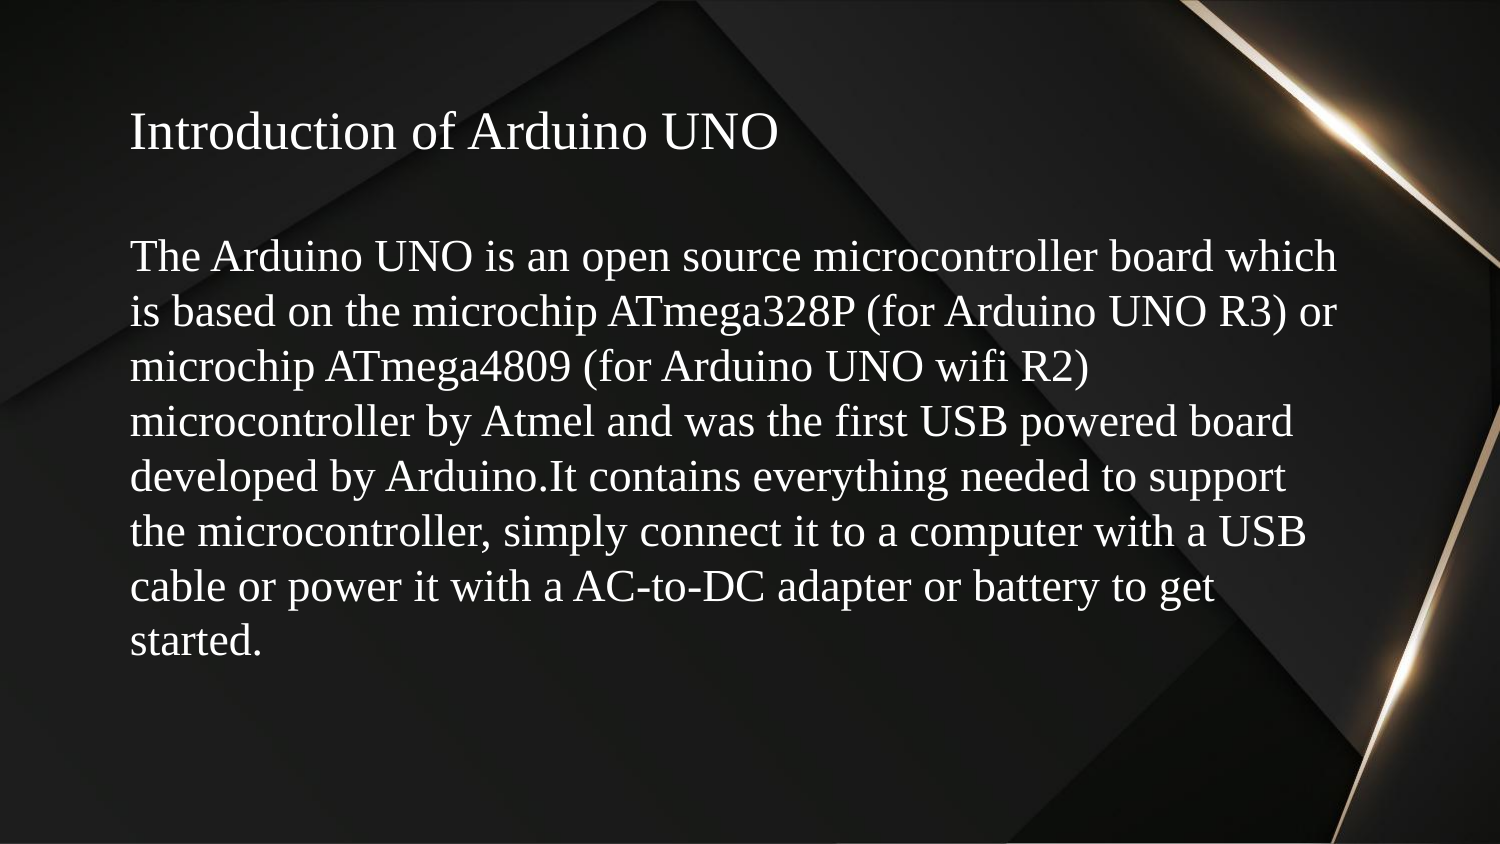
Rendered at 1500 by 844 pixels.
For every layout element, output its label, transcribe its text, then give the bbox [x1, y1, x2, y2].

picture [0, 0, 1500, 844]
list The Arduino UNO is an open source microcontroller board which is based on the microchip ATmega328P (for Arduino UNO R3) or microchip ATmega4809 (for Arduino UNO wifi R2) microcontroller by Atmel and was the first USB powered board developed by Arduino.It contains everything needed to support the microcontroller, simply connect it to a computer with a USB cable or power it with a AC-to-DC adapter or battery to get started. [114, 210, 1356, 749]
title Introduction of Arduino UNO [114, 80, 1386, 189]
